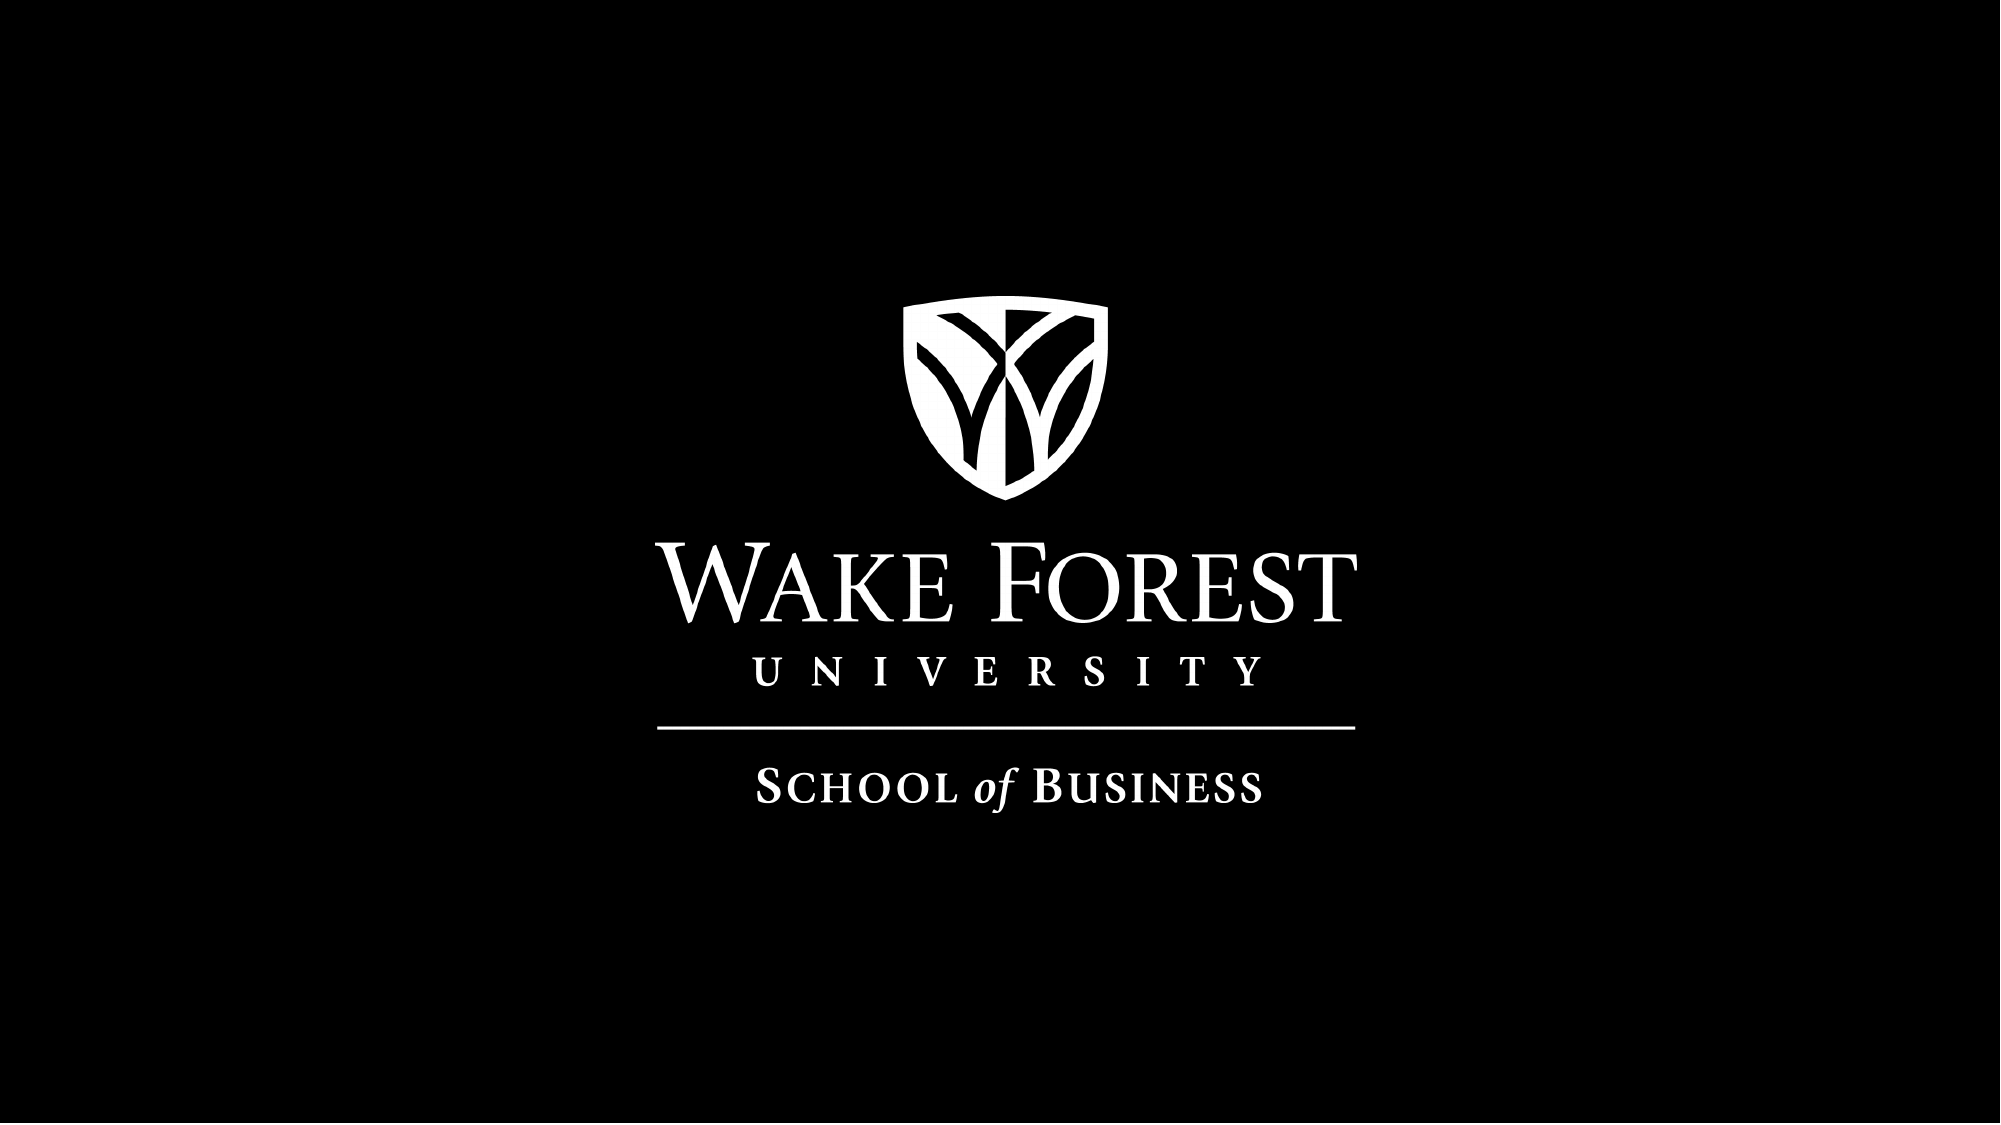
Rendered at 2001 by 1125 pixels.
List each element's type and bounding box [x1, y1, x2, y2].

list [654, 295, 1358, 813]
text_box [0, 0, 2000, 1123]
